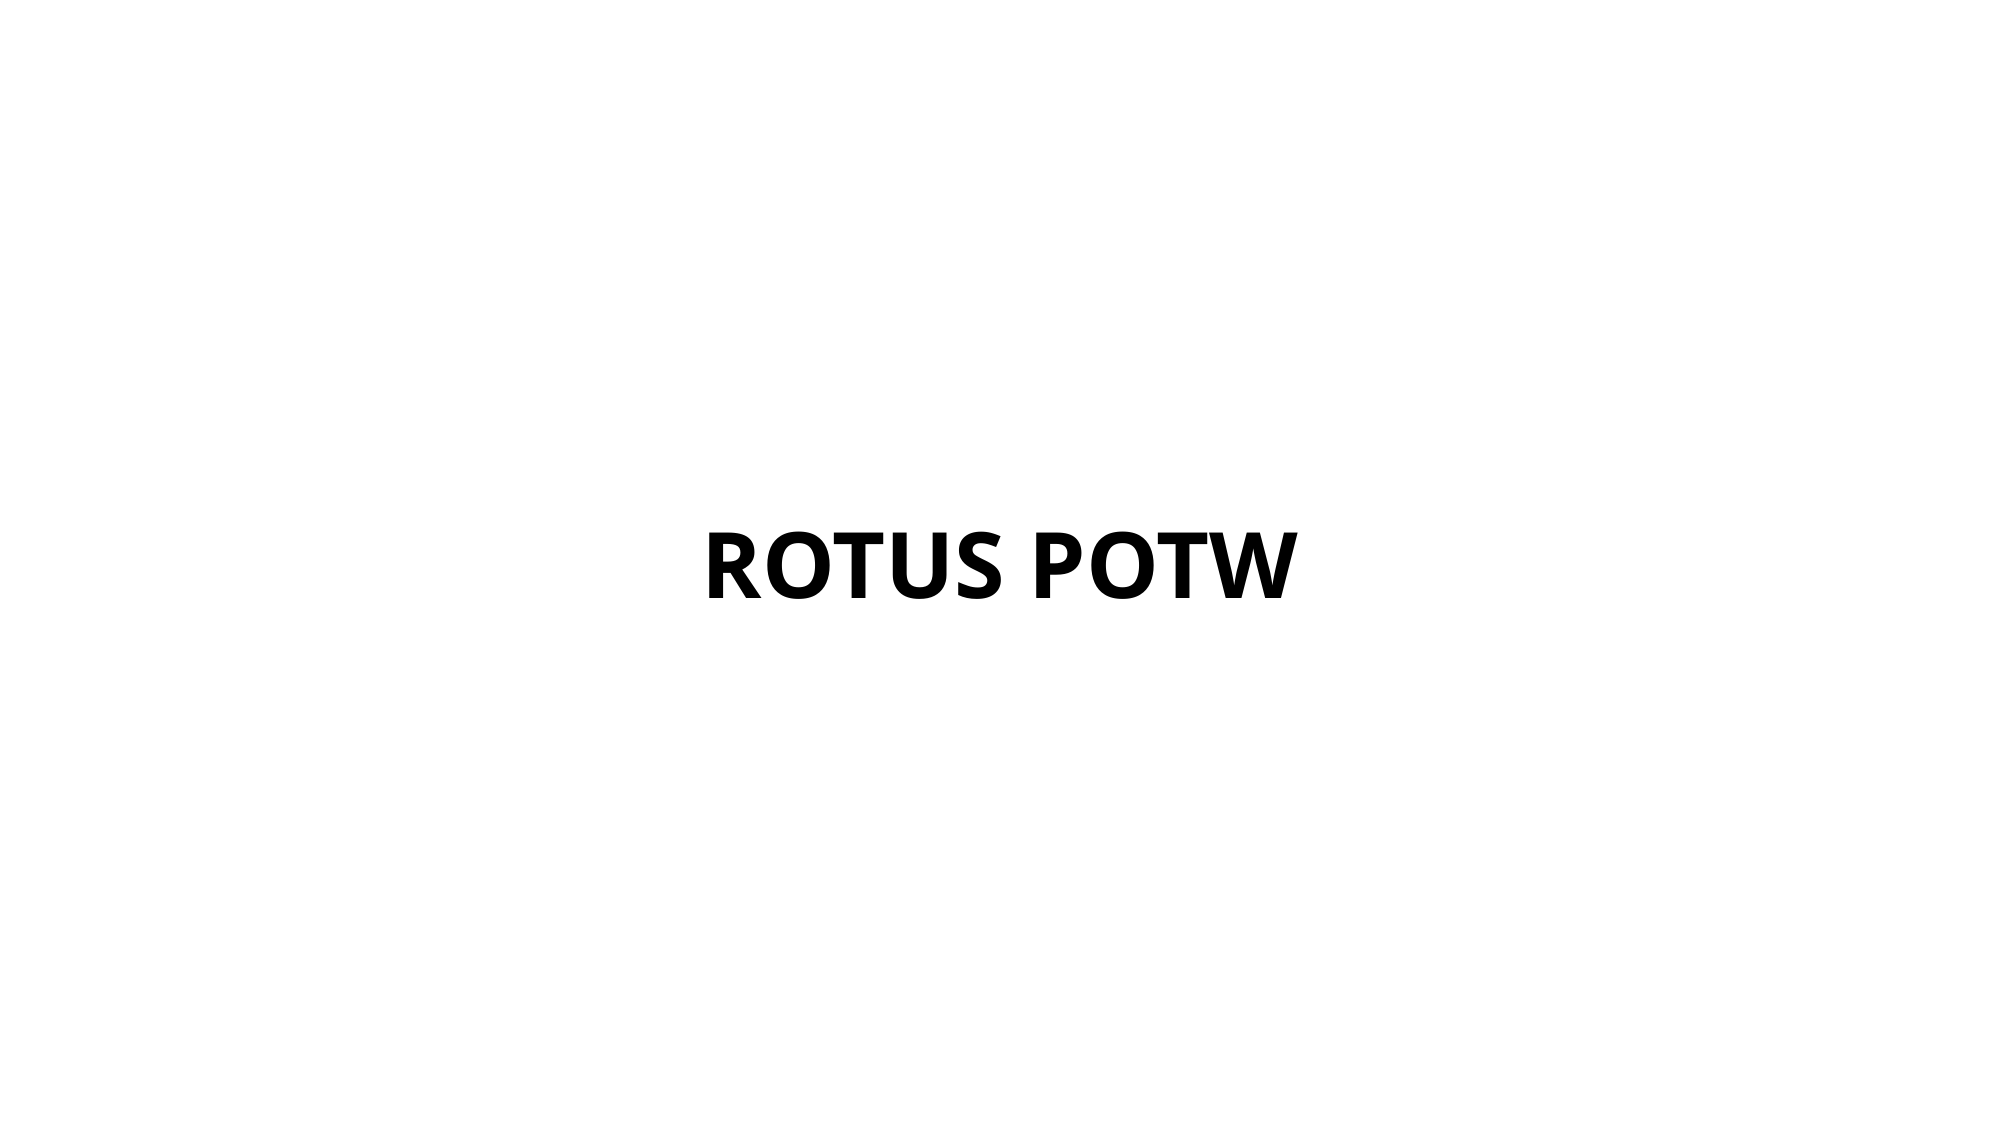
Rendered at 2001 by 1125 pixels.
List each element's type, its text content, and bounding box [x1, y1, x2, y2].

text_box ROTUS POTW [0, 499, 2000, 624]
